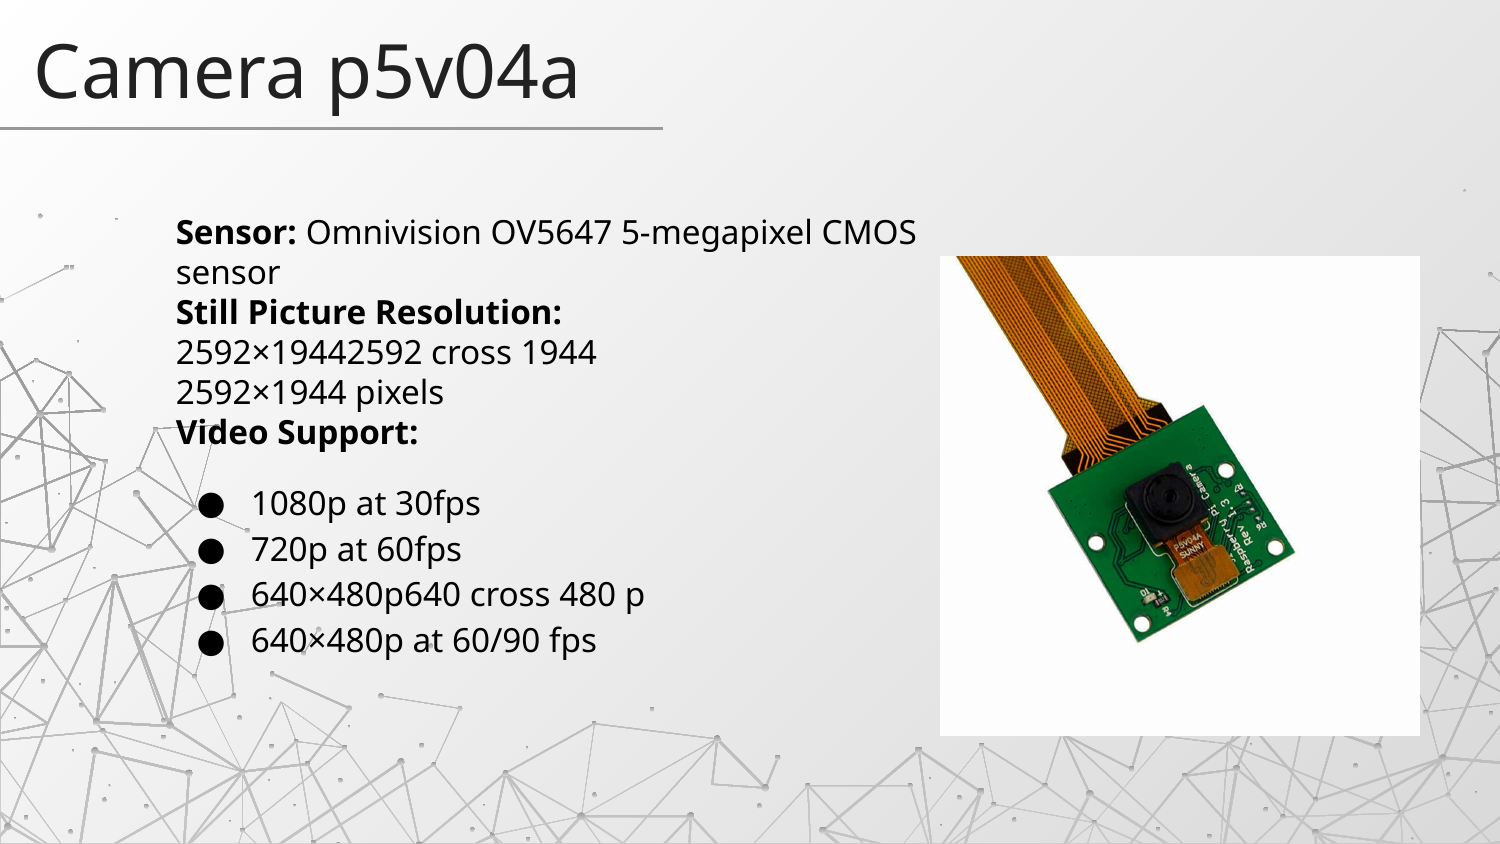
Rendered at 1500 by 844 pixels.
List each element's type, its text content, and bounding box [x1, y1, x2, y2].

text_box Sensor: Omnivision OV5647 5-megapixel CMOS sensor Still Picture Resolution: 2592×19442592 cross 1944 2592×1944 pixels Video Support: 1080p at 30fps 720p at 60fps 640×480p640 cross 480 p 640×480p at 60/90 fps [160, 191, 941, 680]
picture [940, 256, 1420, 737]
title Camera p5v04a [18, 26, 869, 129]
